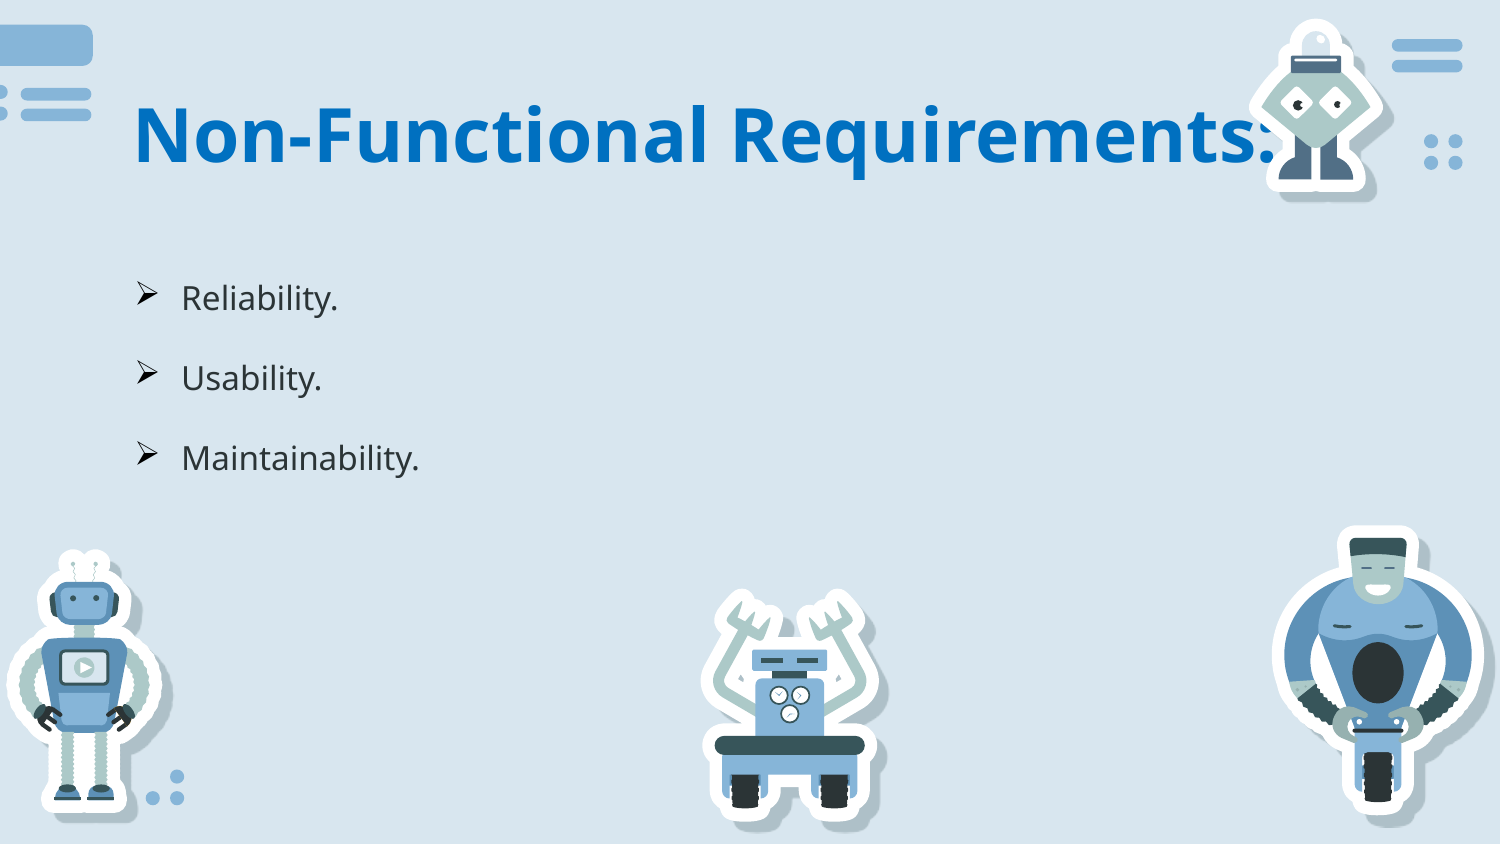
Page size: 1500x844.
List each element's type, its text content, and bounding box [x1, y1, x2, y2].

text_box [710, 600, 870, 810]
title Non-Functional Requirements: [116, 72, 1279, 195]
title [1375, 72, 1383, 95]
text_box Reliability. Usability. Maintainability. [119, 262, 1386, 664]
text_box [1261, 30, 1371, 180]
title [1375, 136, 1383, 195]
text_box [18, 561, 151, 801]
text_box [1283, 537, 1473, 804]
